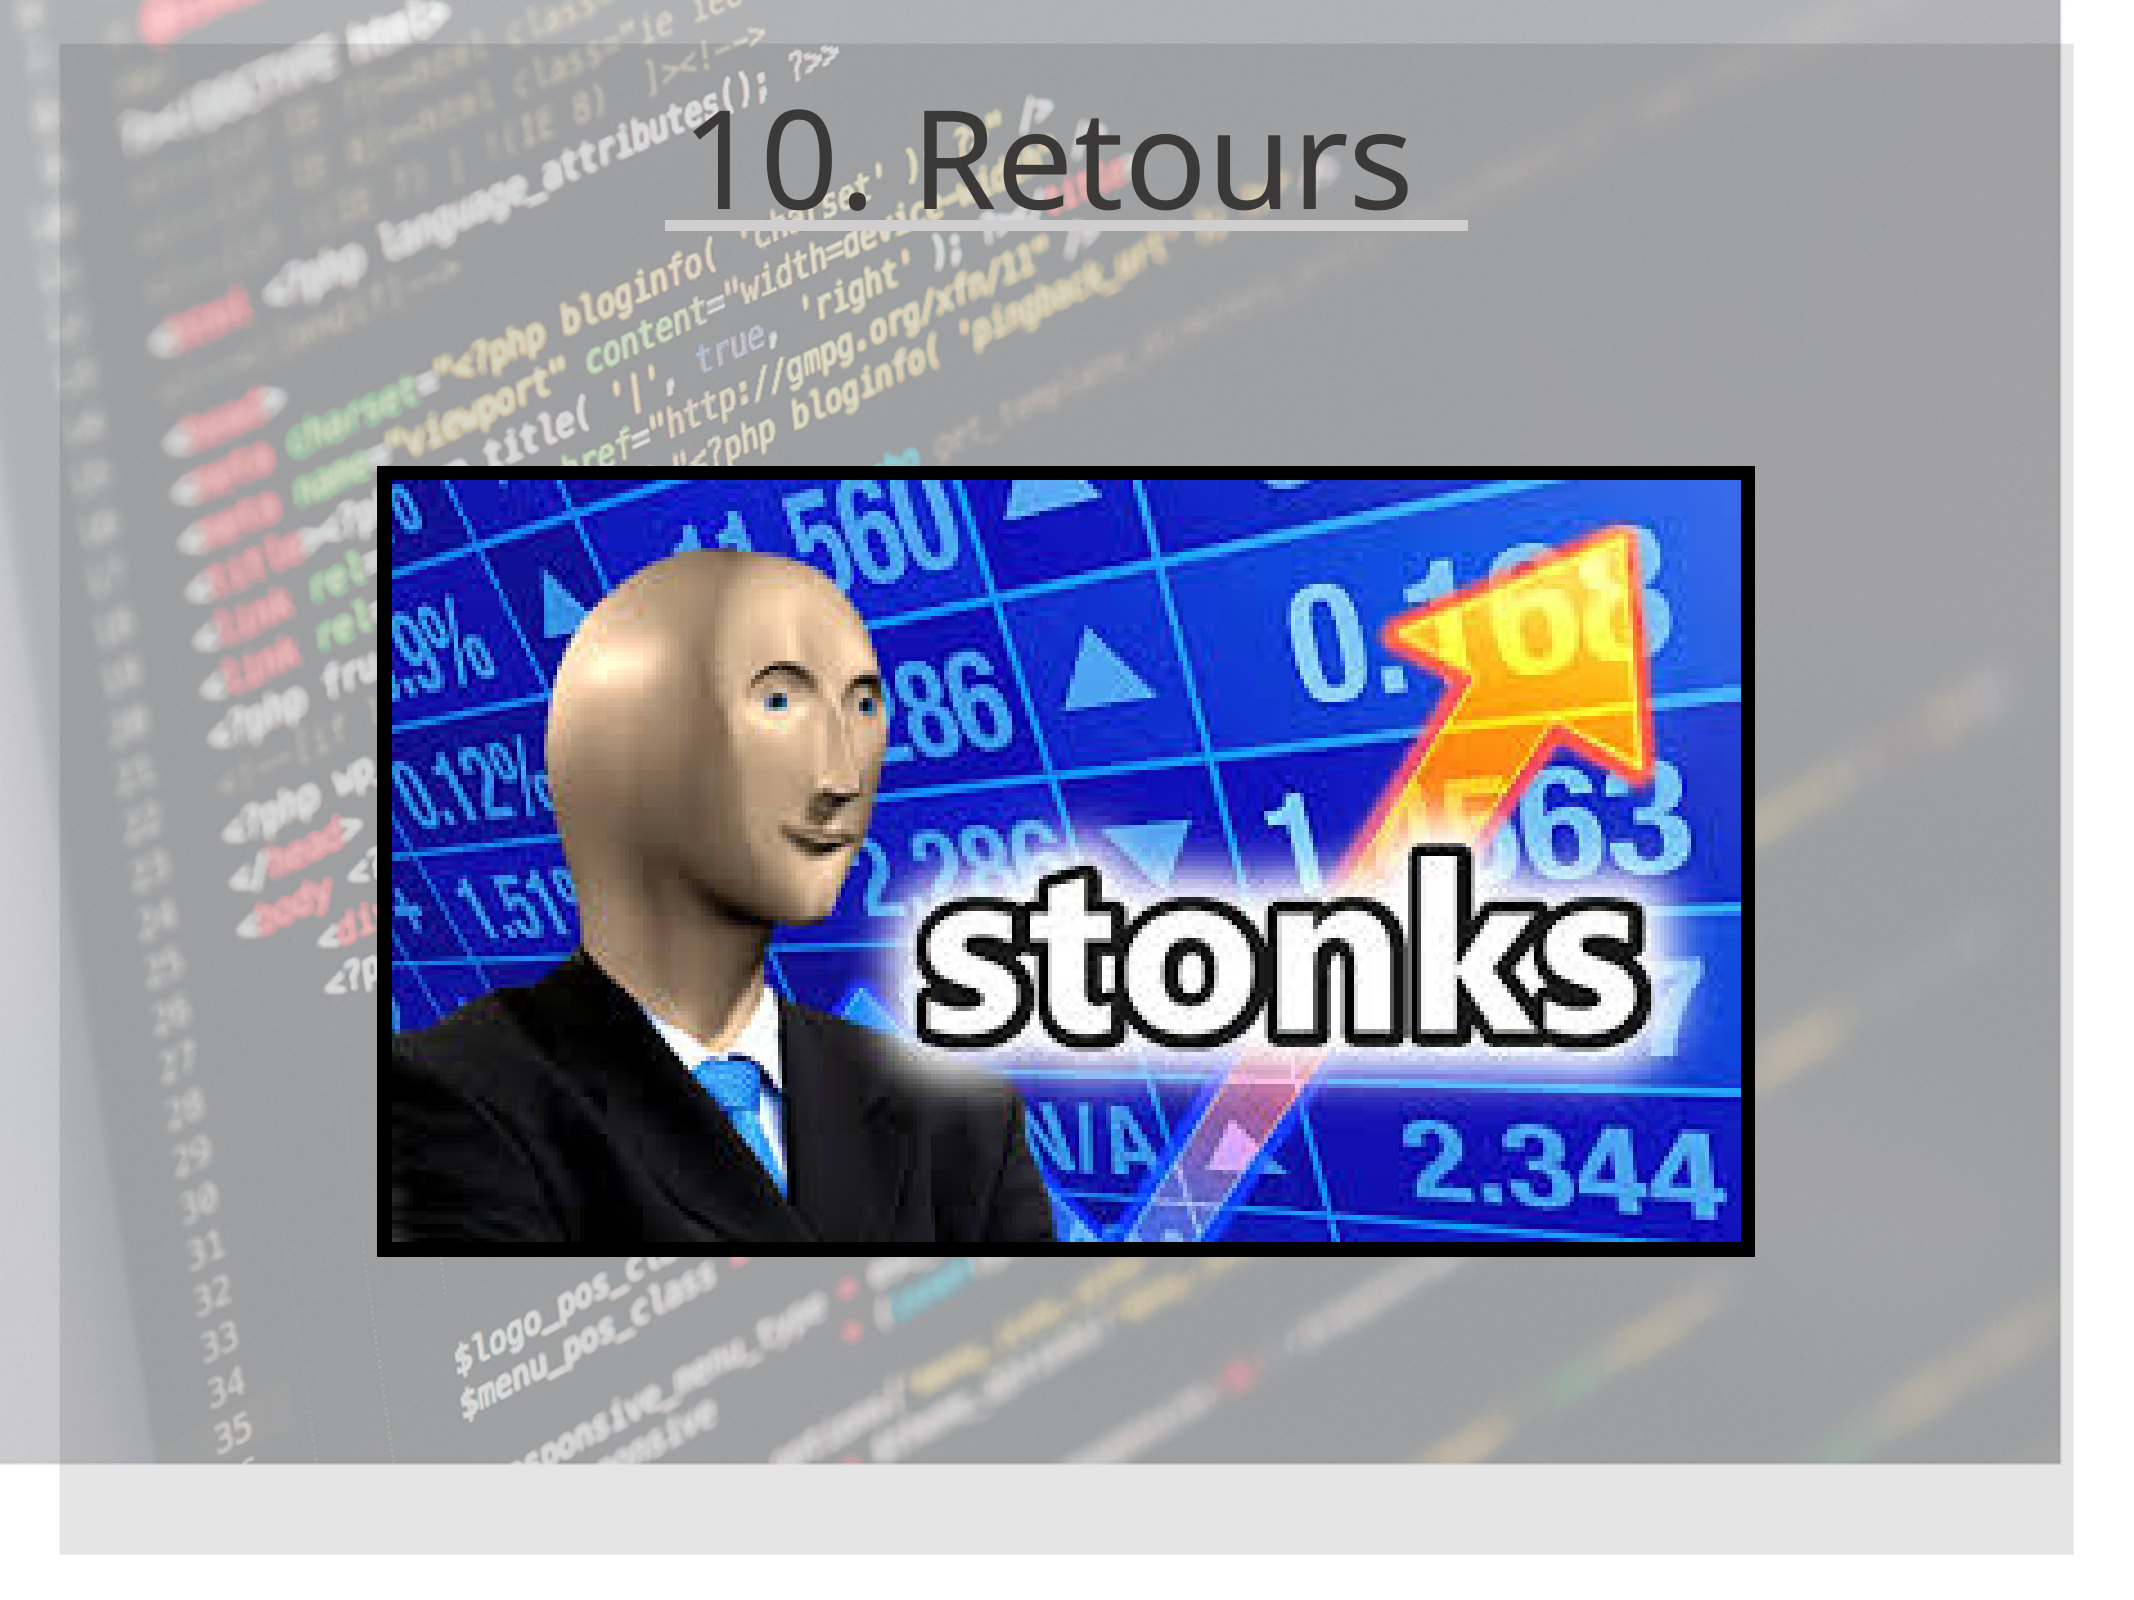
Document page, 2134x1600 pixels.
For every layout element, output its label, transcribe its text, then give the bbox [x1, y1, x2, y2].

text_box 10. Retours [76, 64, 2057, 245]
picture [0, 0, 2134, 1600]
